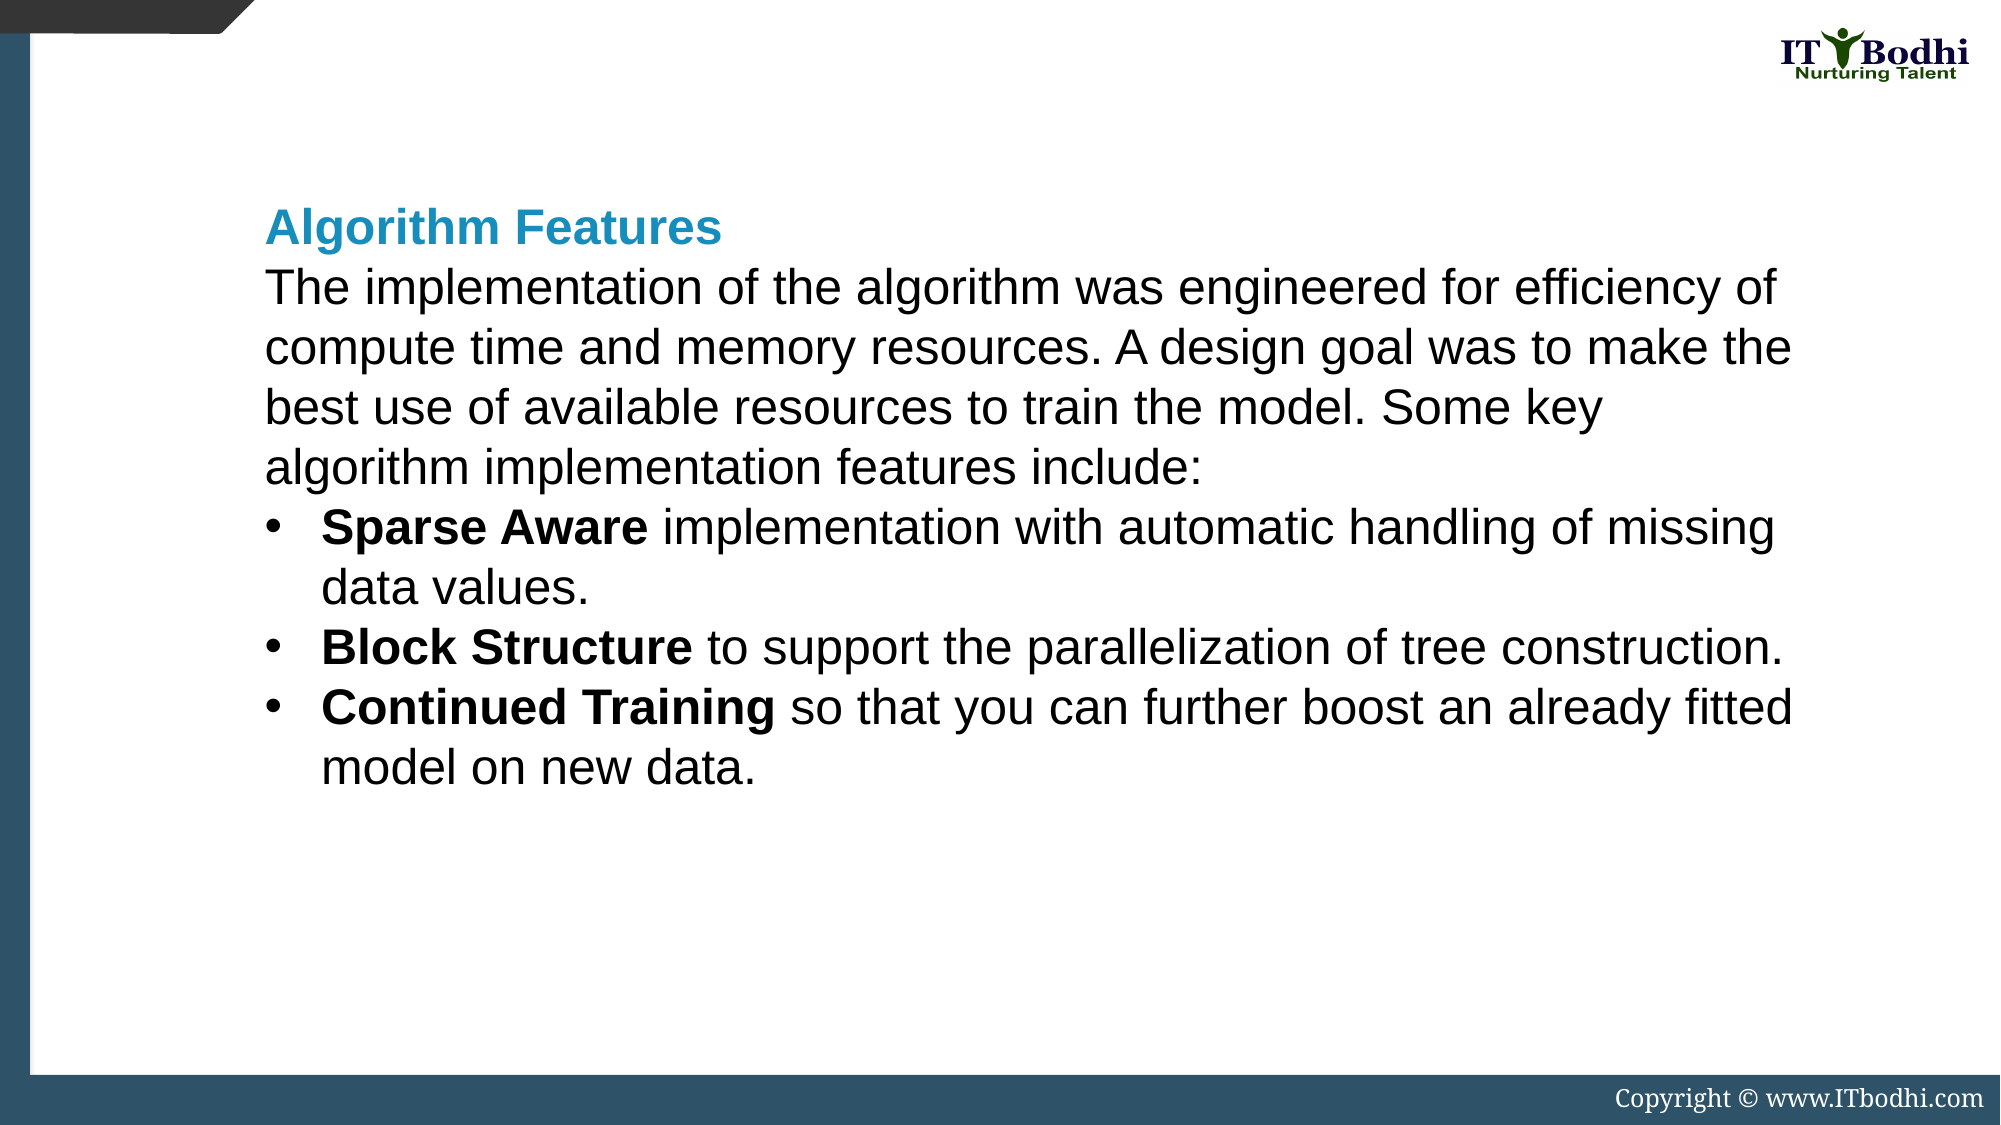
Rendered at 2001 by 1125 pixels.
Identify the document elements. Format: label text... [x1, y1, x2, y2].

picture [1774, 24, 1976, 88]
text_box Copyright © www.ITbodhi.com [24, 1074, 2000, 1125]
text_box Algorithm Features The implementation of the algorithm was engineered for efficiency of compute time and memory resources. A design goal was to make the best use of available resources to train the model. Some key algorithm implementation features include: Sparse Aware implementation with automatic handling of missing data values. Block Structure to support the parallelization of tree construction. Continued Training so that you can further boost an already fitted model on new data. [249, 187, 1838, 803]
